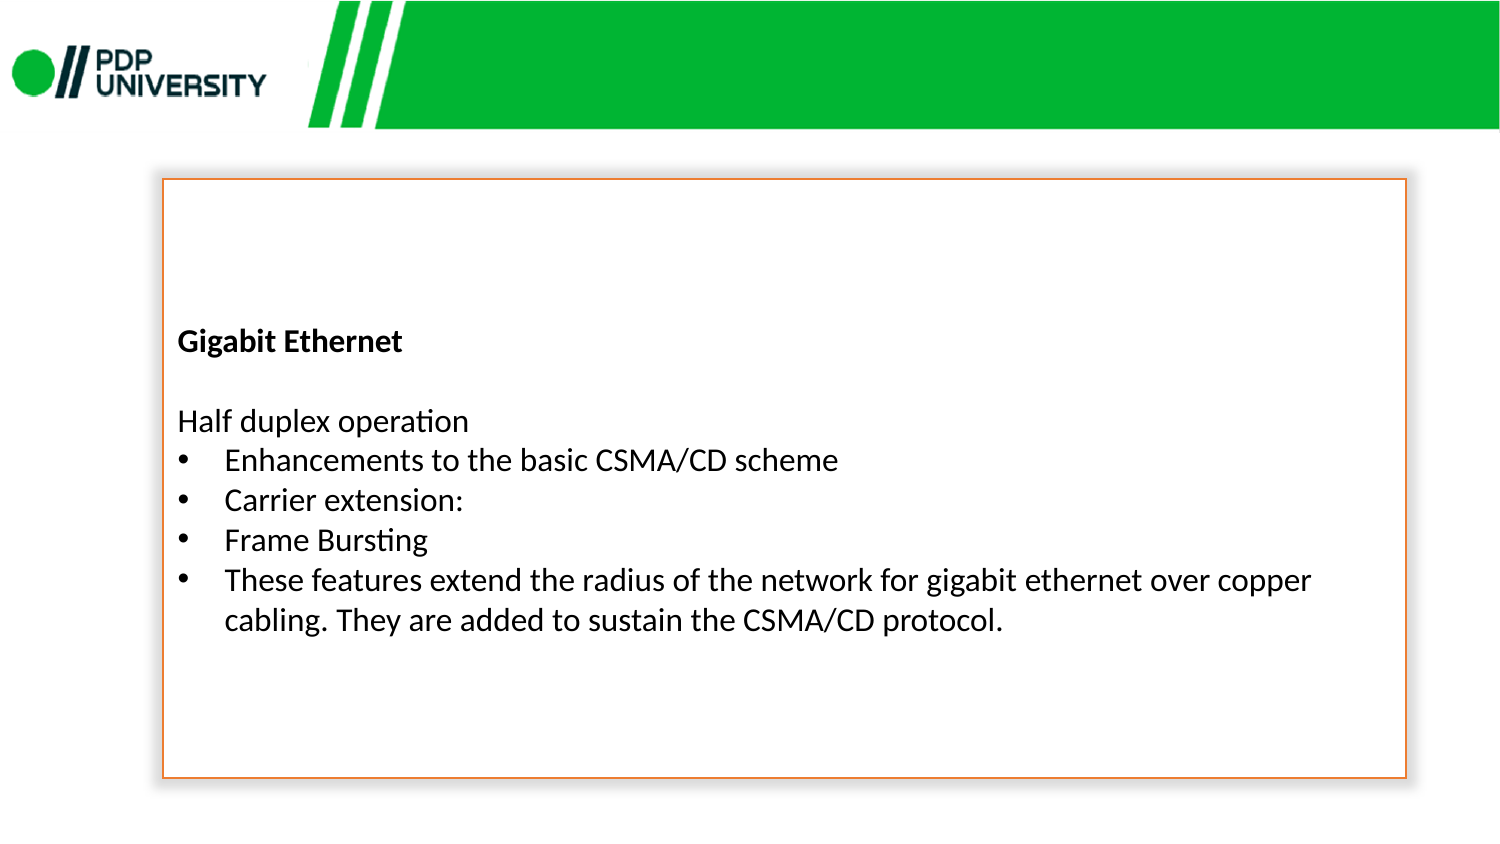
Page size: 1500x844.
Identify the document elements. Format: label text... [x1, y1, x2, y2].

picture [0, 0, 1500, 133]
text_box Gigabit Ethernet Half duplex operation Enhancements to the basic CSMA/CD scheme Carrier extension: Frame Bursting These features extend the radius of the network for gigabit ethernet over copper cabling. They are added to sustain the CSMA/CD protocol. [162, 178, 1407, 779]
